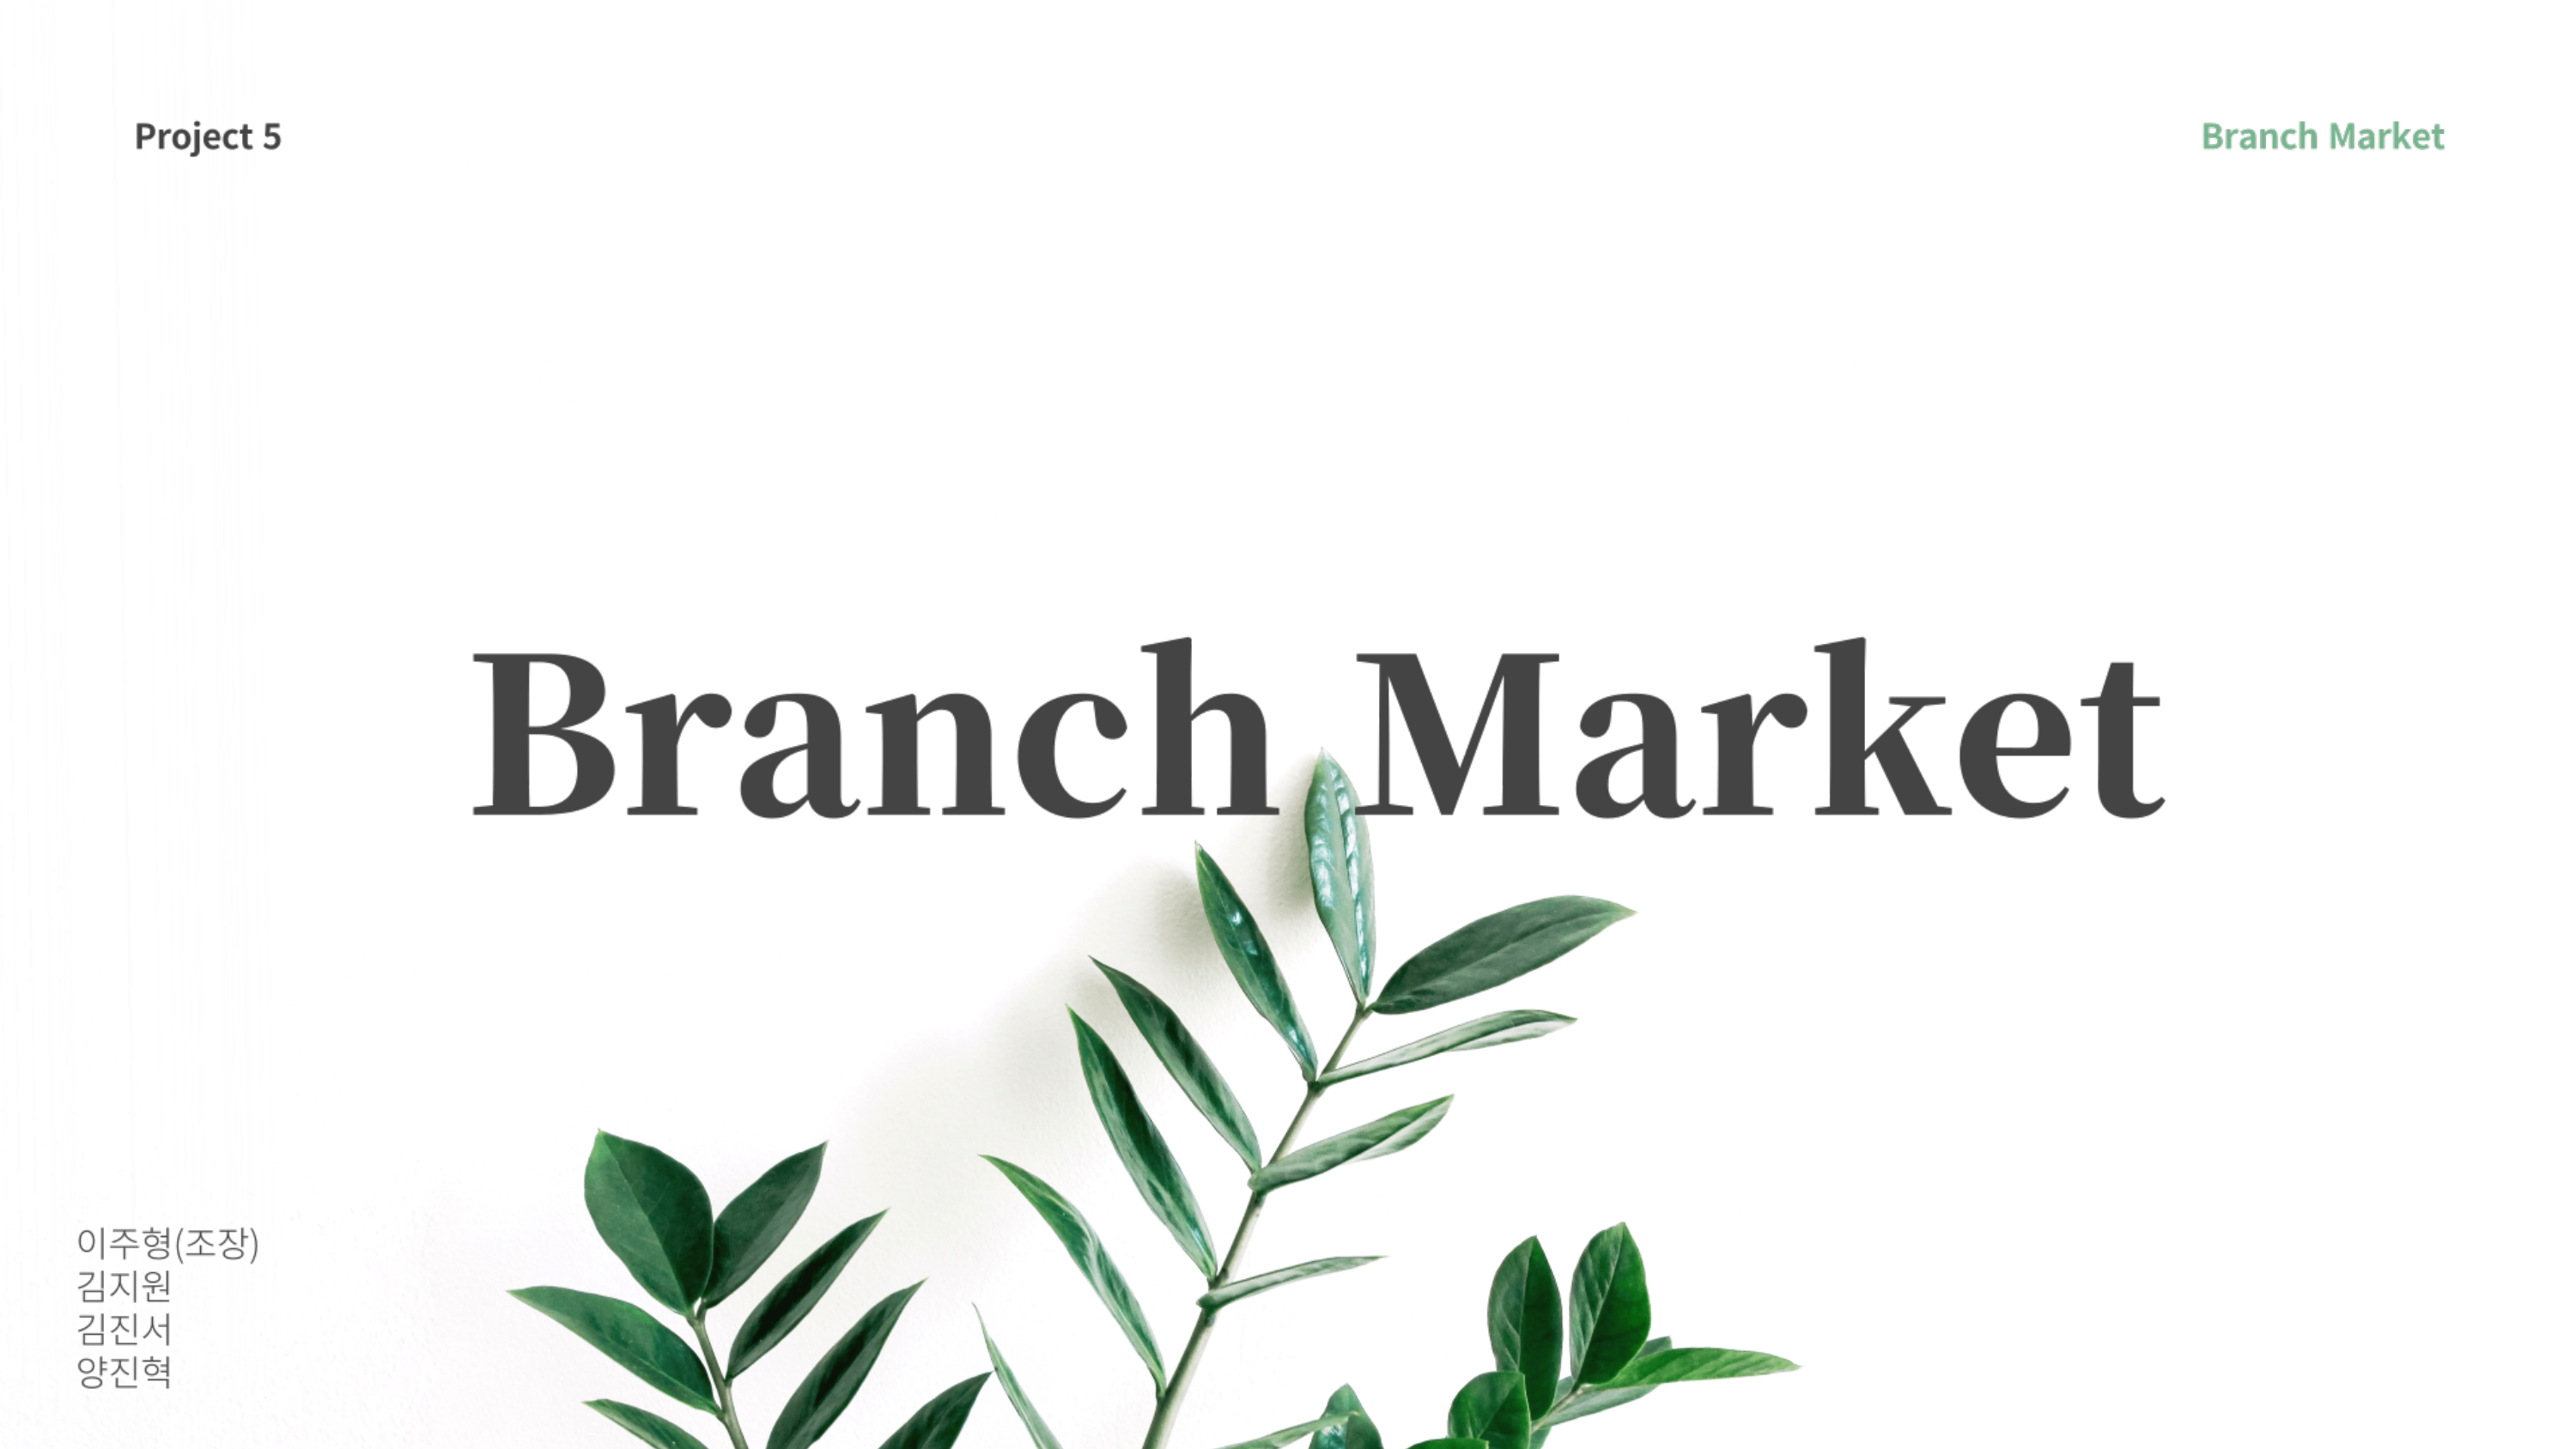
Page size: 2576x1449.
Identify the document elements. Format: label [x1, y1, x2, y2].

picture [433, 541, 2257, 916]
picture [70, 1212, 283, 1406]
picture [2088, 106, 2464, 166]
picture [128, 106, 296, 173]
text_box [0, 0, 2351, 1449]
